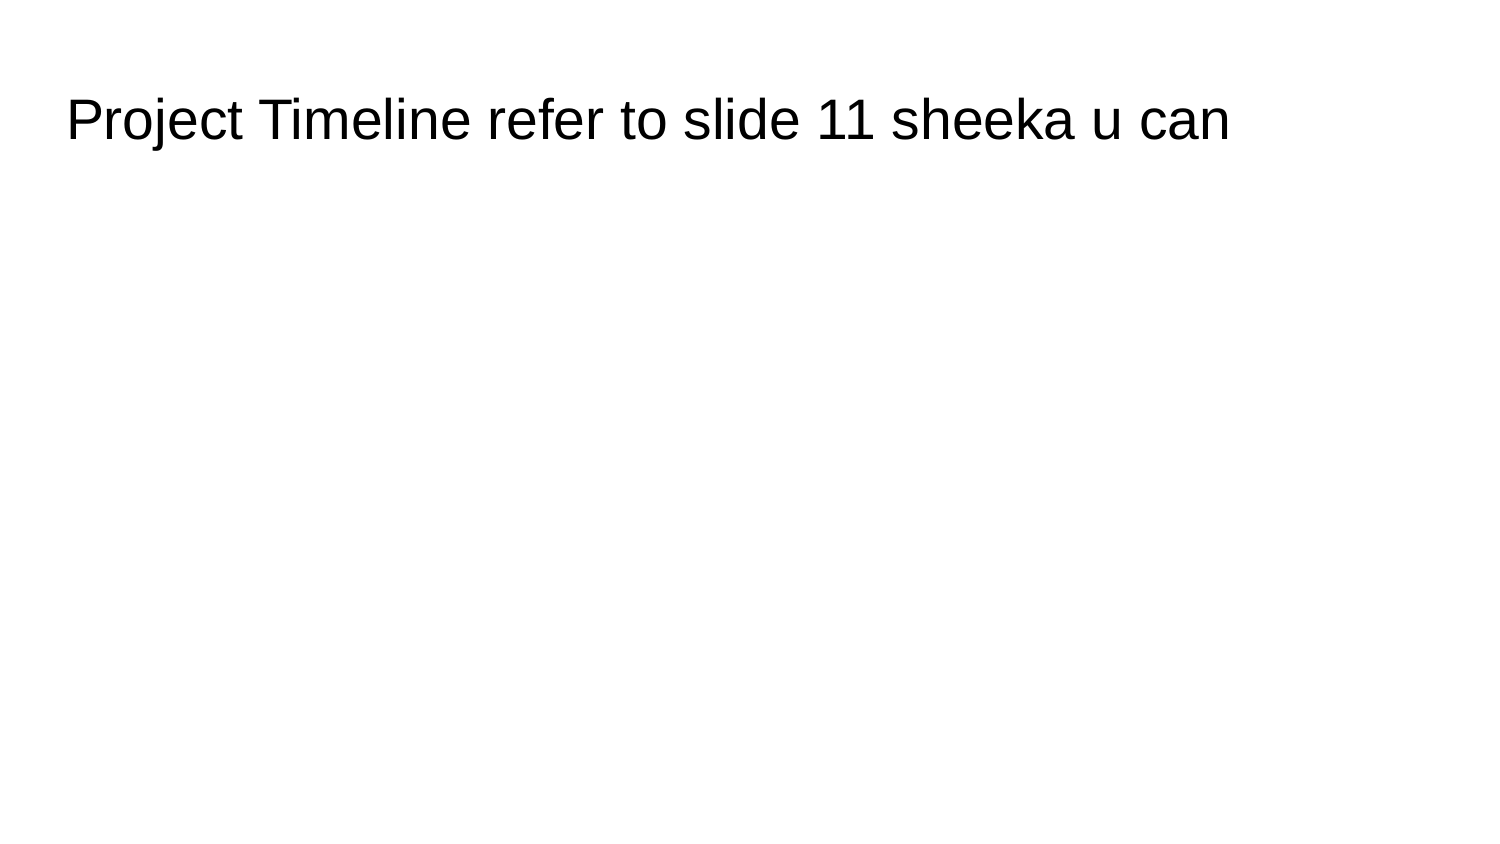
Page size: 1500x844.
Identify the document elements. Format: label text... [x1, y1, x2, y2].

title Project Timeline refer to slide 11 sheeka u can [51, 72, 1449, 167]
